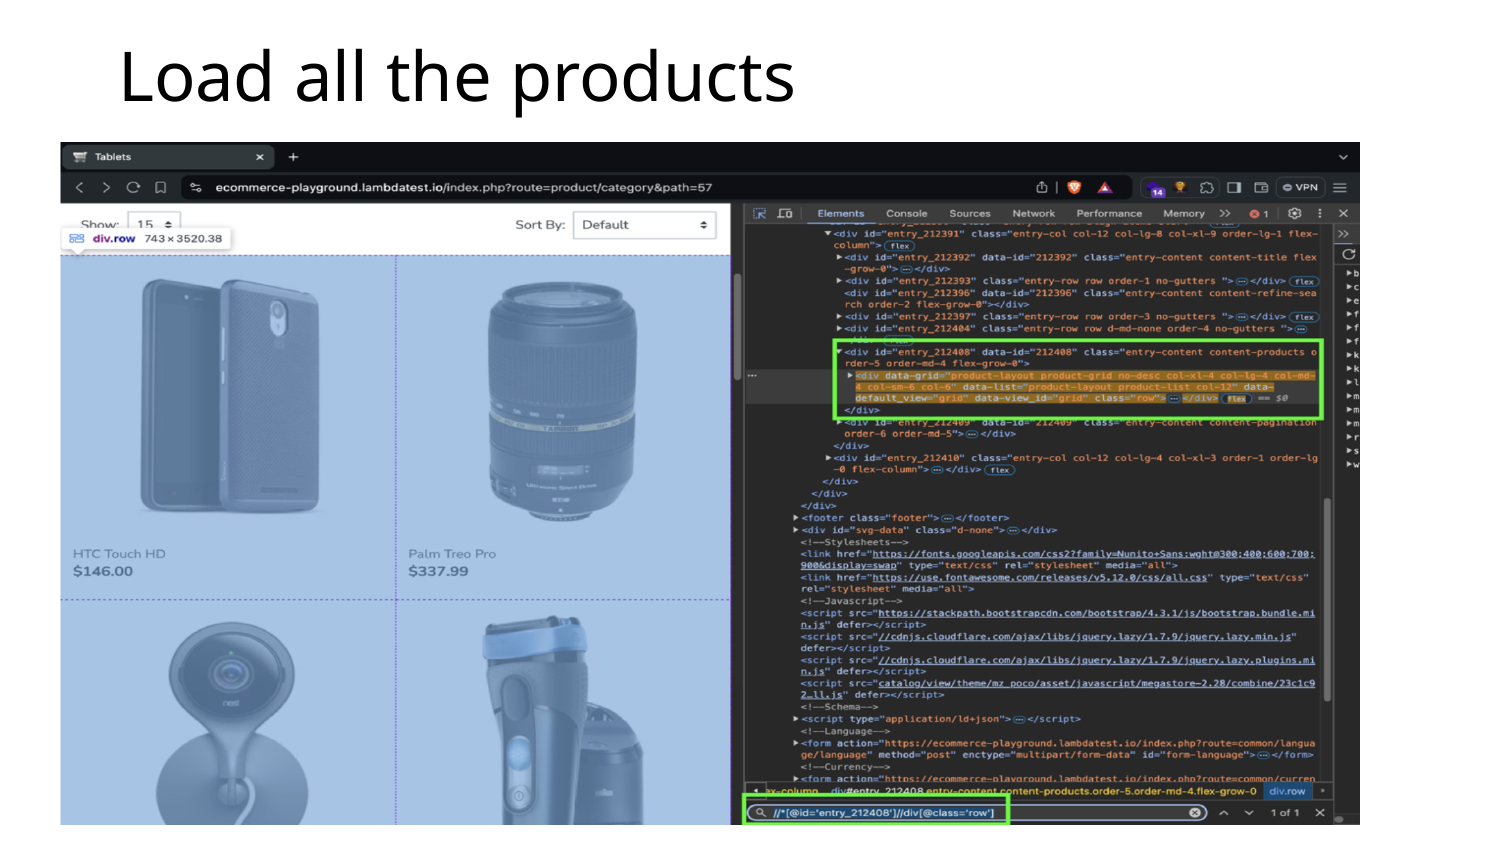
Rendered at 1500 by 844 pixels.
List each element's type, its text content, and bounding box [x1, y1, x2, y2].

picture [56, 142, 1361, 829]
title Load all the products [103, 27, 1031, 132]
